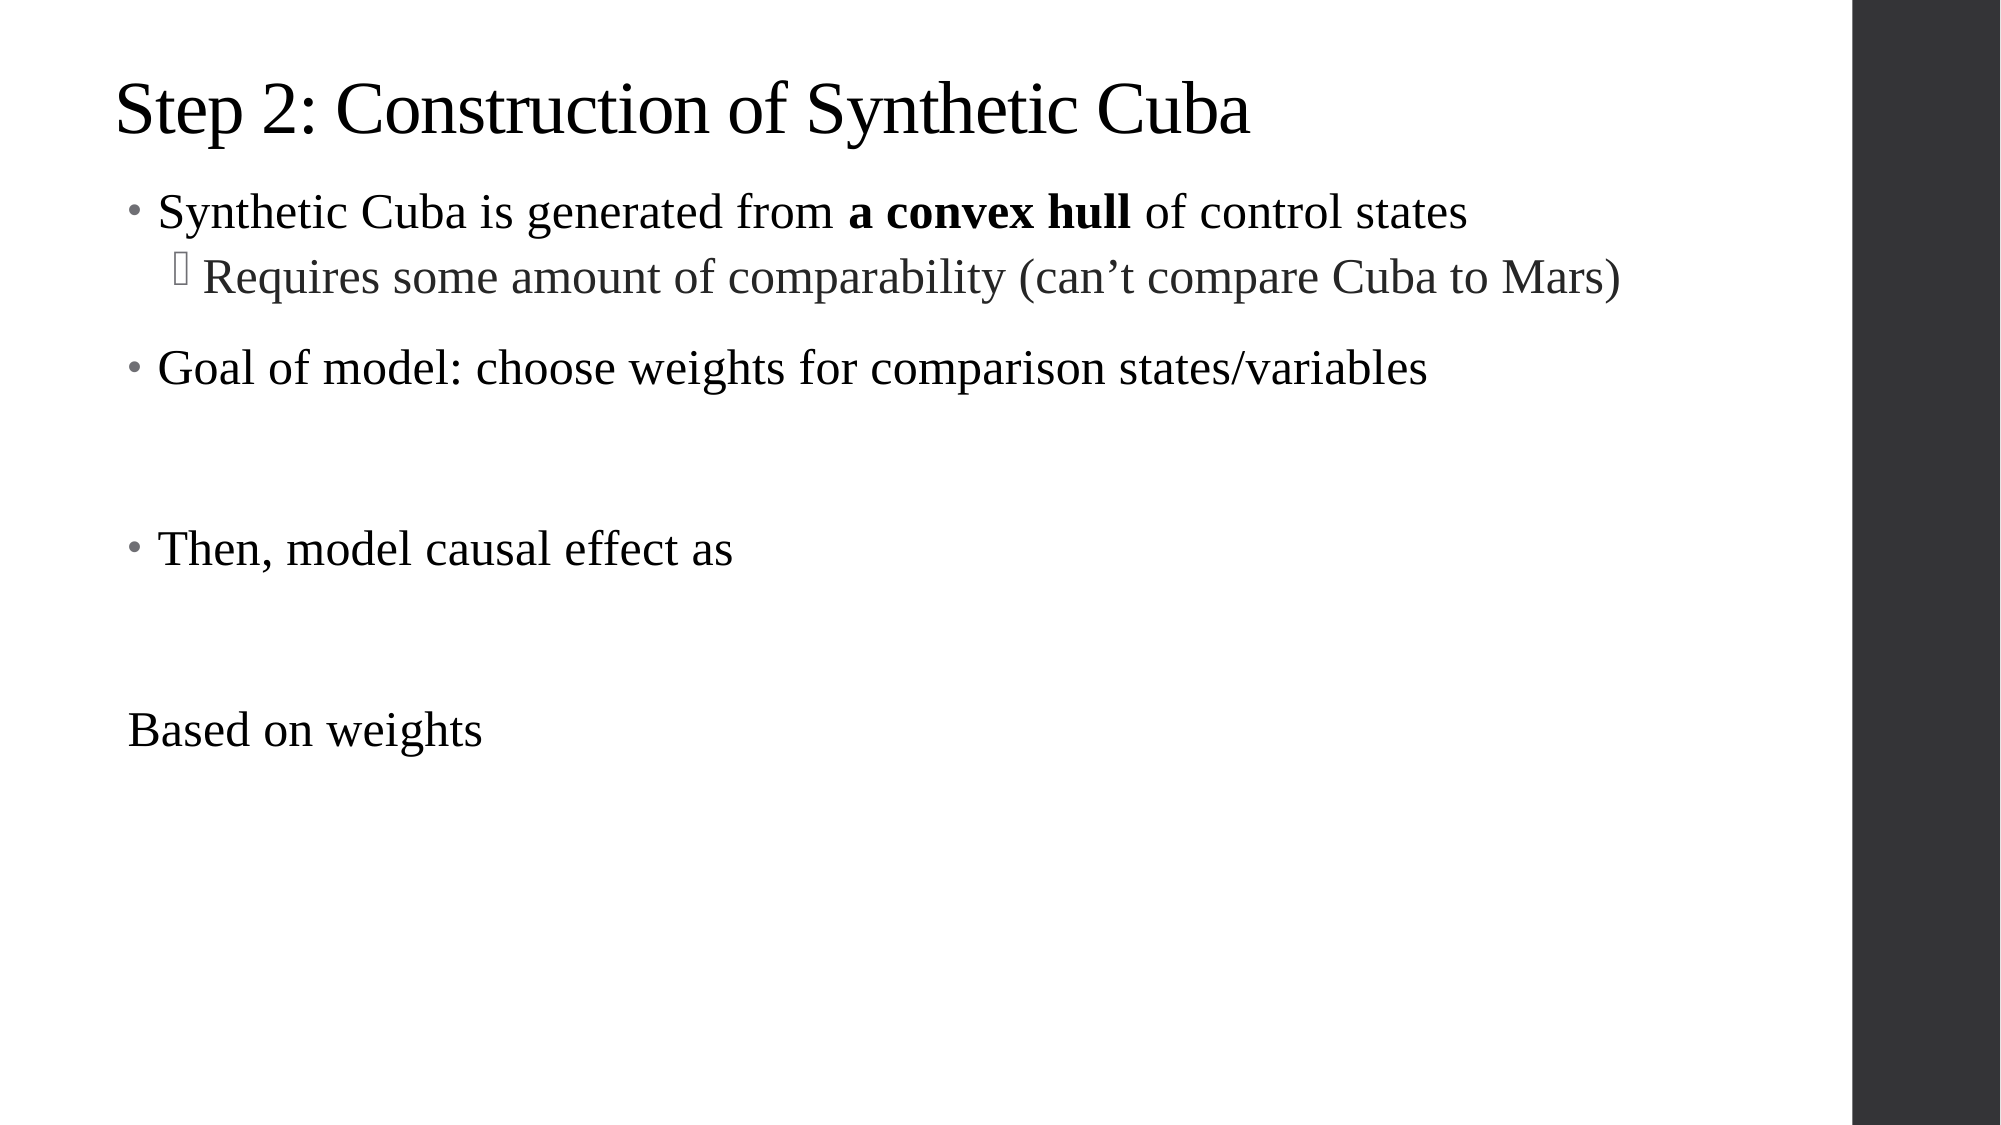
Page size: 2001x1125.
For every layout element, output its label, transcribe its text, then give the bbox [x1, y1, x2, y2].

title Step 2: Construction of Synthetic Cuba [99, 55, 1813, 158]
